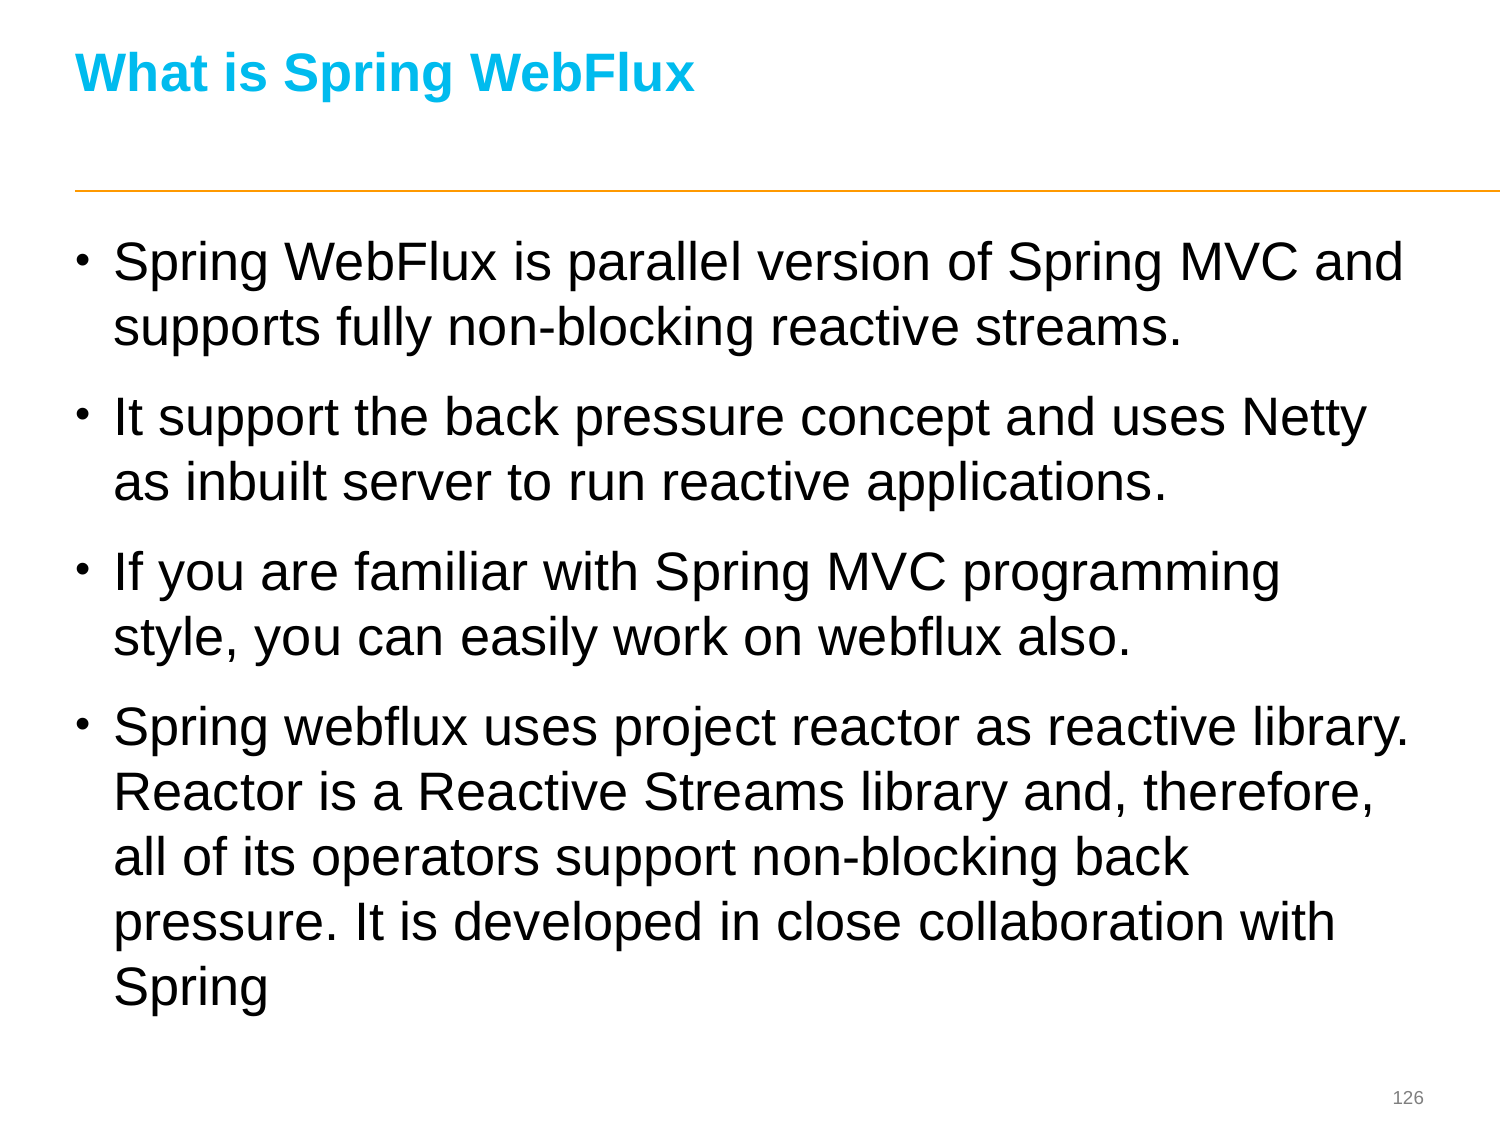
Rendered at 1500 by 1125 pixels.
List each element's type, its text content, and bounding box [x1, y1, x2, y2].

list Spring WebFlux is parallel version of Spring MVC and supports fully non-blocking reactive streams. It support the back pressure concept and uses Netty as inbuilt server to run reactive applications. If you are familiar with Spring MVC programming style, you can easily work on webflux also. Spring webflux uses project reactor as reactive library. Reactor is a Reactive Streams library and, therefore, all of its operators support non-blocking back pressure. It is developed in close collaboration with Spring [75, 226, 1425, 1018]
title What is Spring WebFlux [75, 27, 1422, 157]
